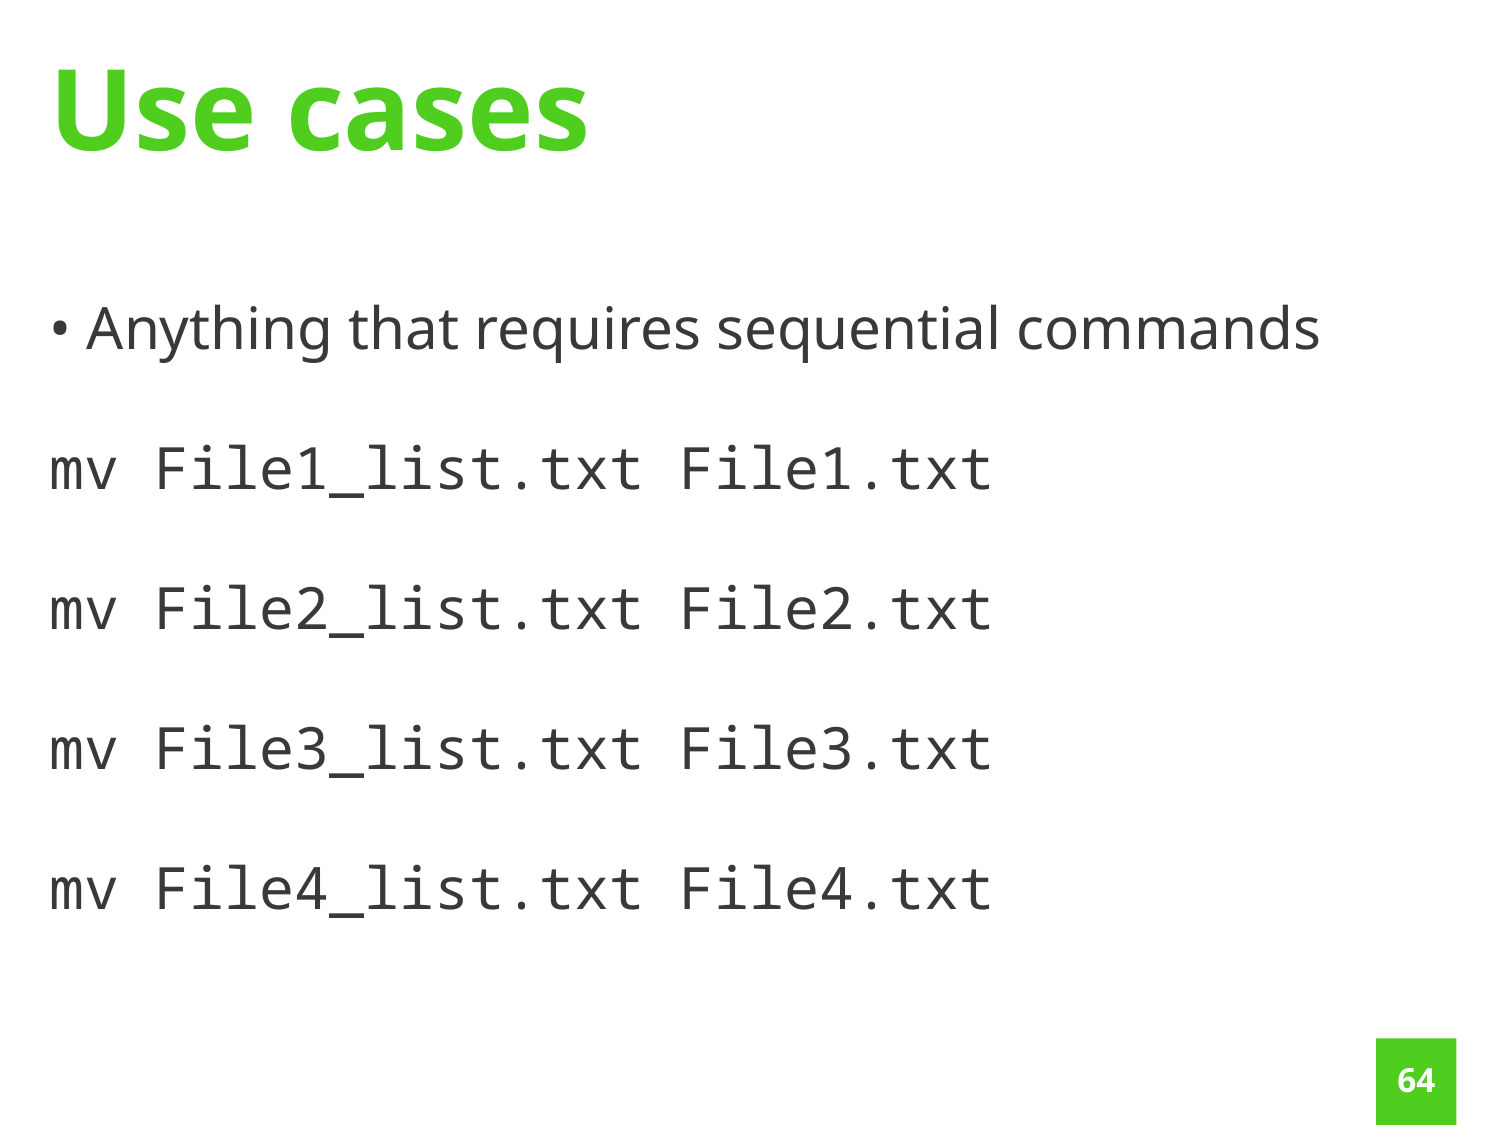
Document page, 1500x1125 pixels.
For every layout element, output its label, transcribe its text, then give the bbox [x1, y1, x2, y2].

text_box Use cases [34, 30, 1457, 181]
text_box • Anything that requires sequential commands mv File1_list.txt File1.txt mv File2_list.txt File2.txt mv File3_list.txt File3.txt mv File4_list.txt File4.txt [34, 213, 1457, 929]
slide_number 63 [1376, 1038, 1457, 1125]
